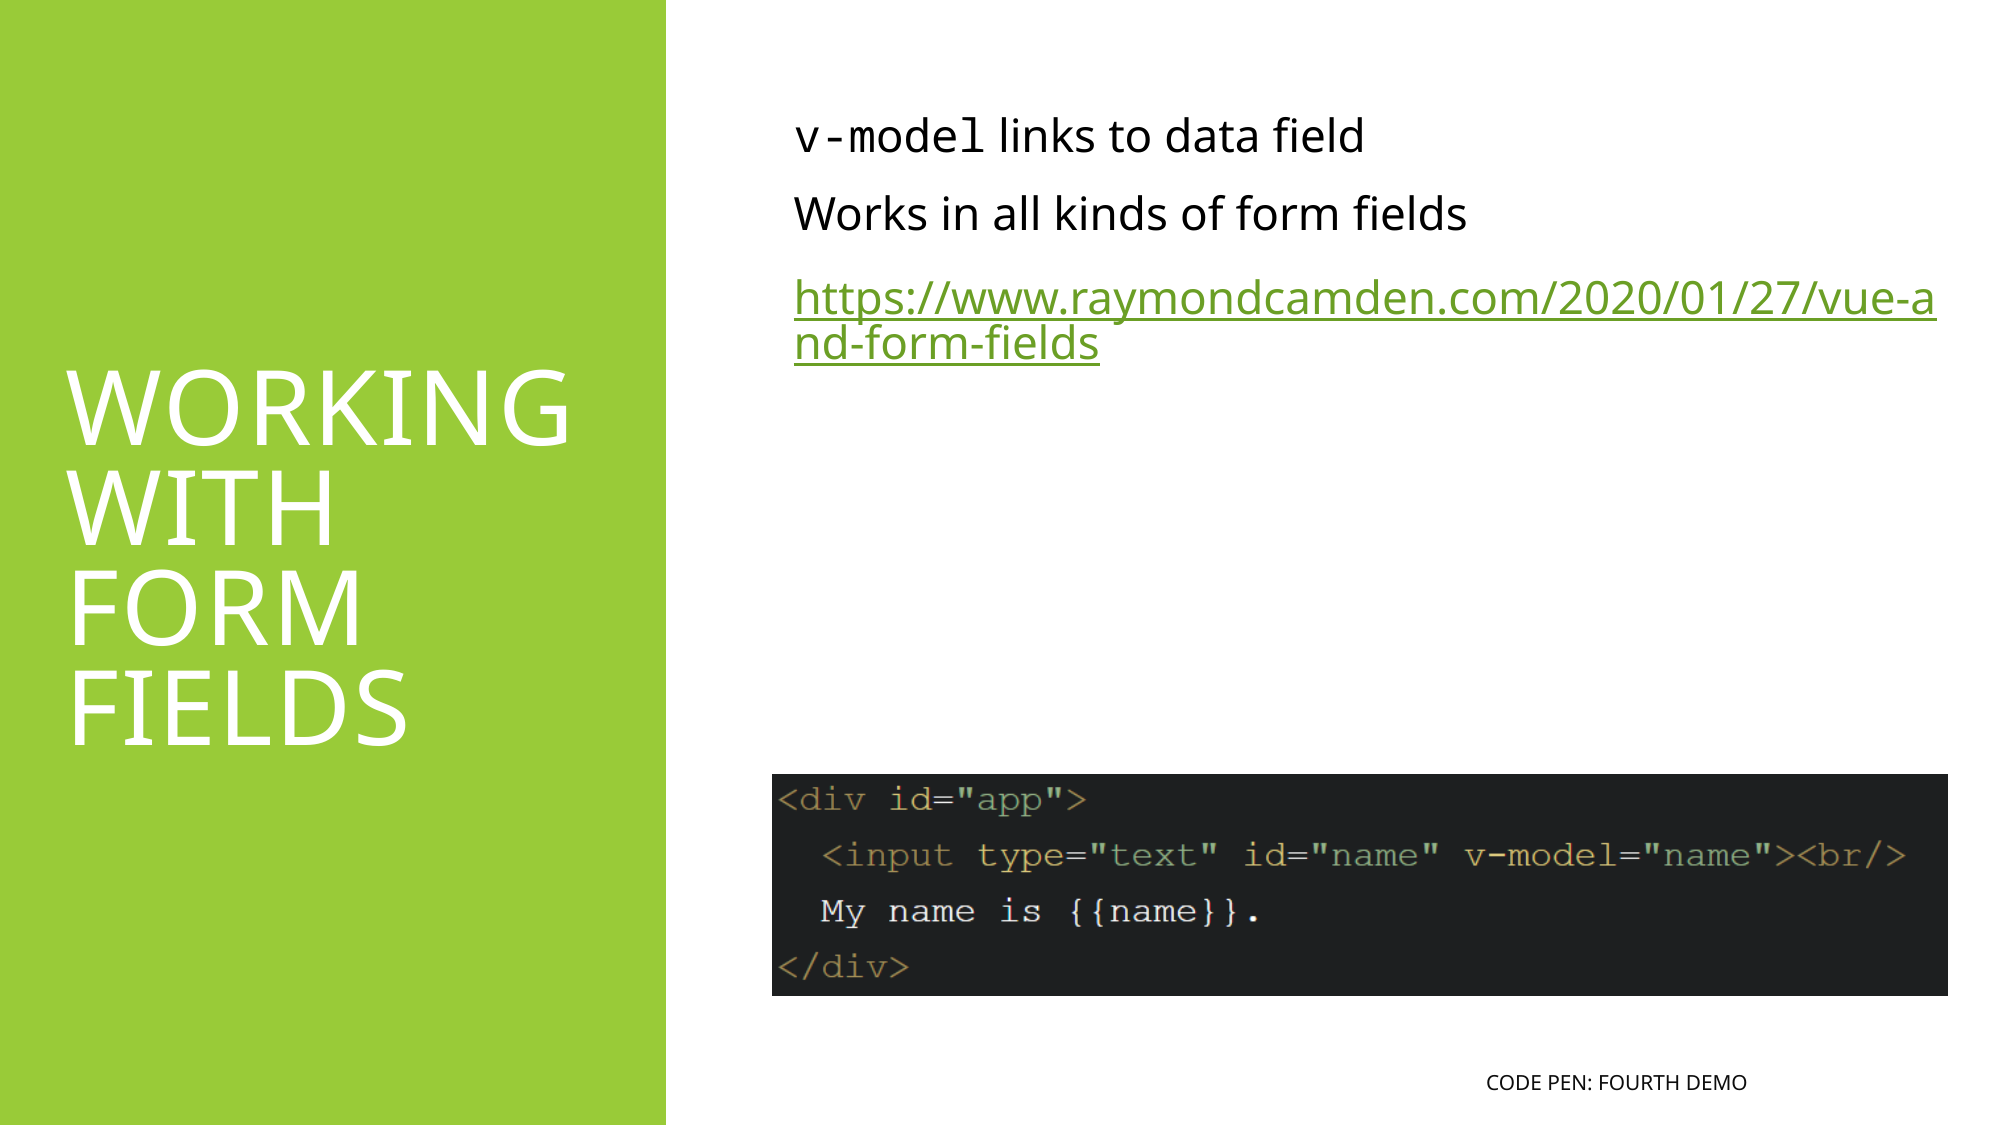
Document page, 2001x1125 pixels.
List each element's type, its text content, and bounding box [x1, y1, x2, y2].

text_box [0, 0, 667, 1125]
footer Code Pen: Fourth Demo [794, 1061, 1763, 1107]
title Working with Form Fields [50, 104, 614, 1026]
picture [771, 774, 1948, 996]
list v-model links to data field Works in all kinds of form fields https://www.raymondcamden.com/2020/01/27/vue-and-form-fields [770, 104, 1948, 720]
